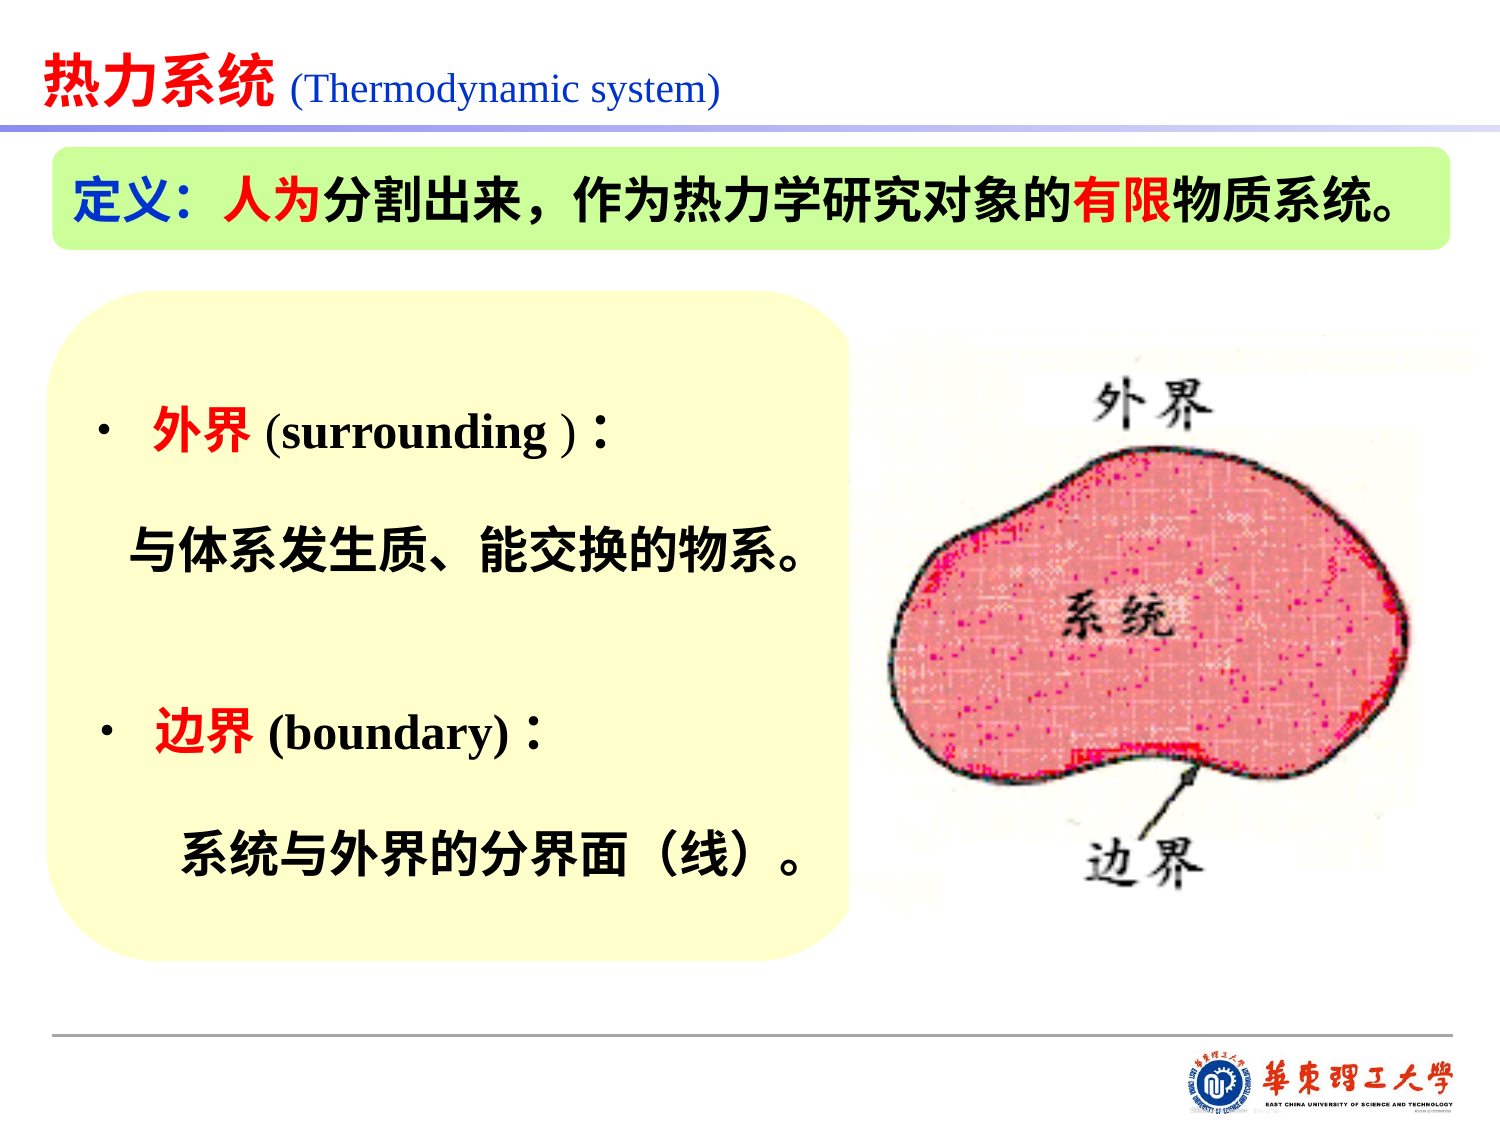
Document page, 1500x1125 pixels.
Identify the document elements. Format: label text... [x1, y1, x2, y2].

picture [1188, 1051, 1453, 1114]
text_box 系统与外界的分界面（线）。 [164, 815, 844, 890]
text_box 定义：人为分割出来，作为热力学研究对象的有限物质系统。 [52, 146, 1451, 250]
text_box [849, 334, 1482, 918]
text_box 热力系统(Thermodynamic system) [28, 30, 1303, 127]
text_box 与体系发生质、能交换的物系。 [113, 511, 844, 587]
text_box • 边界(boundary)： [67, 691, 831, 767]
text_box [46, 290, 846, 962]
text_box • 外界(surrounding )： [64, 391, 844, 466]
